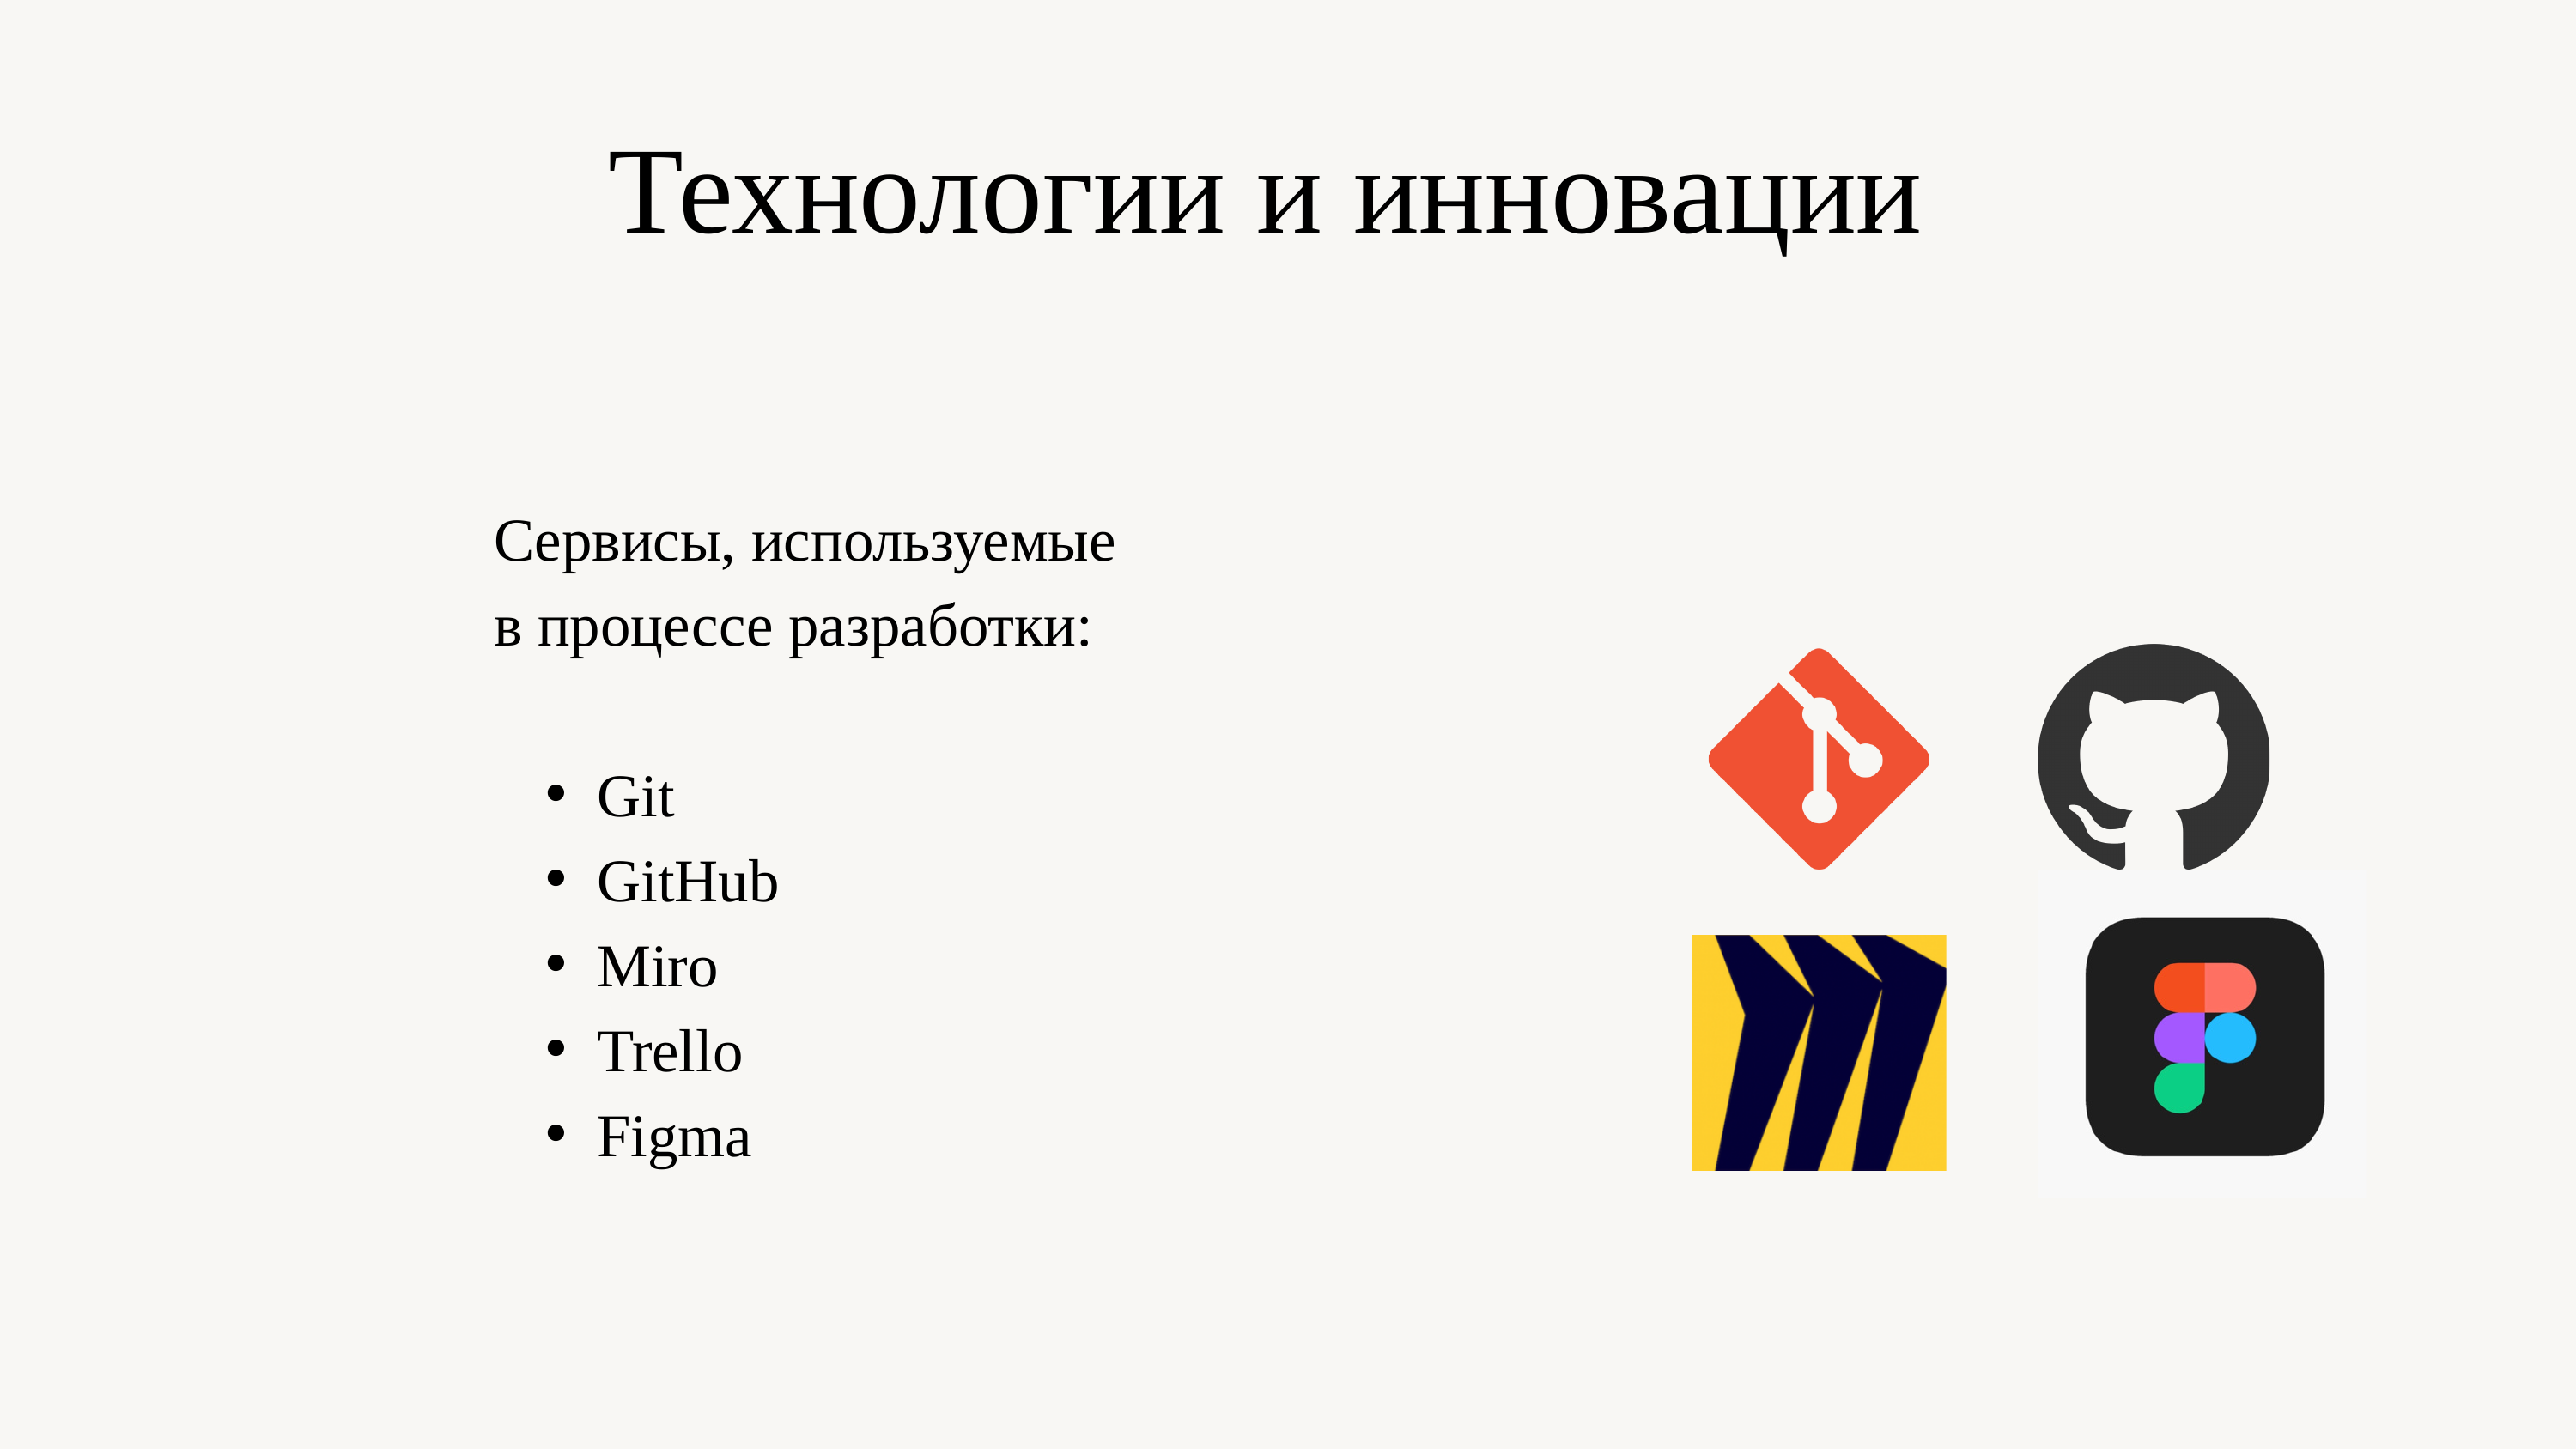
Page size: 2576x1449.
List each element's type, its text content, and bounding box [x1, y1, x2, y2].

text_box [1708, 648, 1929, 870]
text_box [1692, 935, 1947, 1172]
text_box [2038, 644, 2270, 870]
text_box Сервисы, используемые в процессе разработки: Git GitHub Miro Trello Figma [494, 488, 1238, 1170]
text_box Технологии и инновации [494, 84, 2038, 258]
text_box [2038, 870, 2367, 1199]
